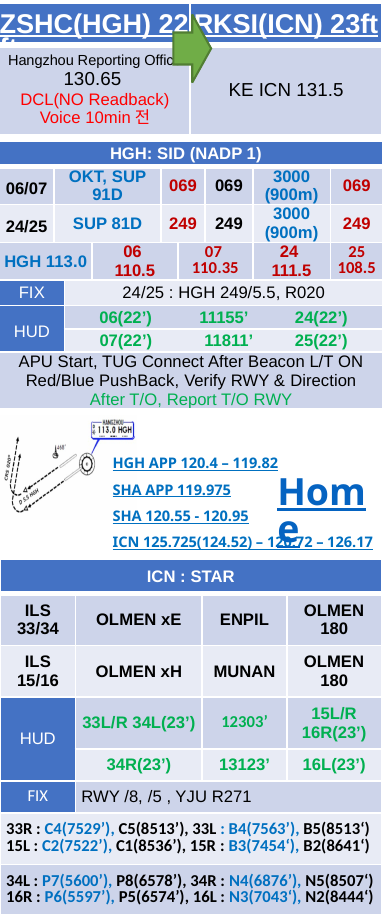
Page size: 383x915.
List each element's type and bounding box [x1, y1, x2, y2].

picture [0, 415, 137, 520]
table_cell [65, 330, 382, 351]
table_cell [331, 243, 382, 279]
table_cell [76, 782, 381, 812]
table_cell [65, 281, 382, 305]
table_cell [1, 646, 75, 696]
table_cell [76, 698, 201, 748]
table_cell [254, 243, 330, 279]
table_cell [0, 243, 91, 279]
table_cell [288, 750, 381, 780]
table_cell [206, 205, 252, 242]
table_cell [76, 596, 201, 645]
table_cell [0, 281, 64, 305]
table_cell [288, 646, 381, 696]
table_cell [179, 243, 252, 279]
table_cell [203, 646, 286, 696]
text_box [112, 445, 382, 558]
table_cell [162, 169, 204, 204]
table_cell [55, 169, 160, 204]
table_cell [203, 698, 286, 748]
table_cell [0, 48, 189, 134]
table_cell [1, 596, 75, 645]
table_cell [0, 169, 53, 204]
table_cell [1, 814, 381, 864]
table_cell [331, 205, 382, 242]
table_cell [0, 353, 382, 408]
table_header [0, 142, 382, 164]
table_cell [162, 205, 204, 242]
table_cell [206, 169, 252, 204]
table_header [0, 4, 189, 42]
table_cell [76, 646, 201, 696]
table_cell [1, 782, 75, 812]
table_cell [1, 865, 381, 914]
table_cell [0, 205, 53, 242]
table_cell [65, 306, 382, 328]
table_cell [254, 205, 330, 242]
table_cell [254, 169, 330, 204]
table_cell [0, 306, 64, 351]
table_cell [191, 48, 381, 134]
table_header [191, 4, 381, 42]
table_cell [331, 169, 382, 204]
table_cell [288, 596, 381, 645]
table_cell [203, 750, 286, 780]
table_cell [1, 698, 75, 780]
table_header [1, 560, 381, 591]
table_cell [203, 596, 286, 645]
table_cell [93, 243, 177, 279]
table_cell [55, 205, 160, 242]
text_box [173, 14, 212, 83]
table_cell [288, 698, 381, 748]
table_cell [76, 750, 201, 780]
